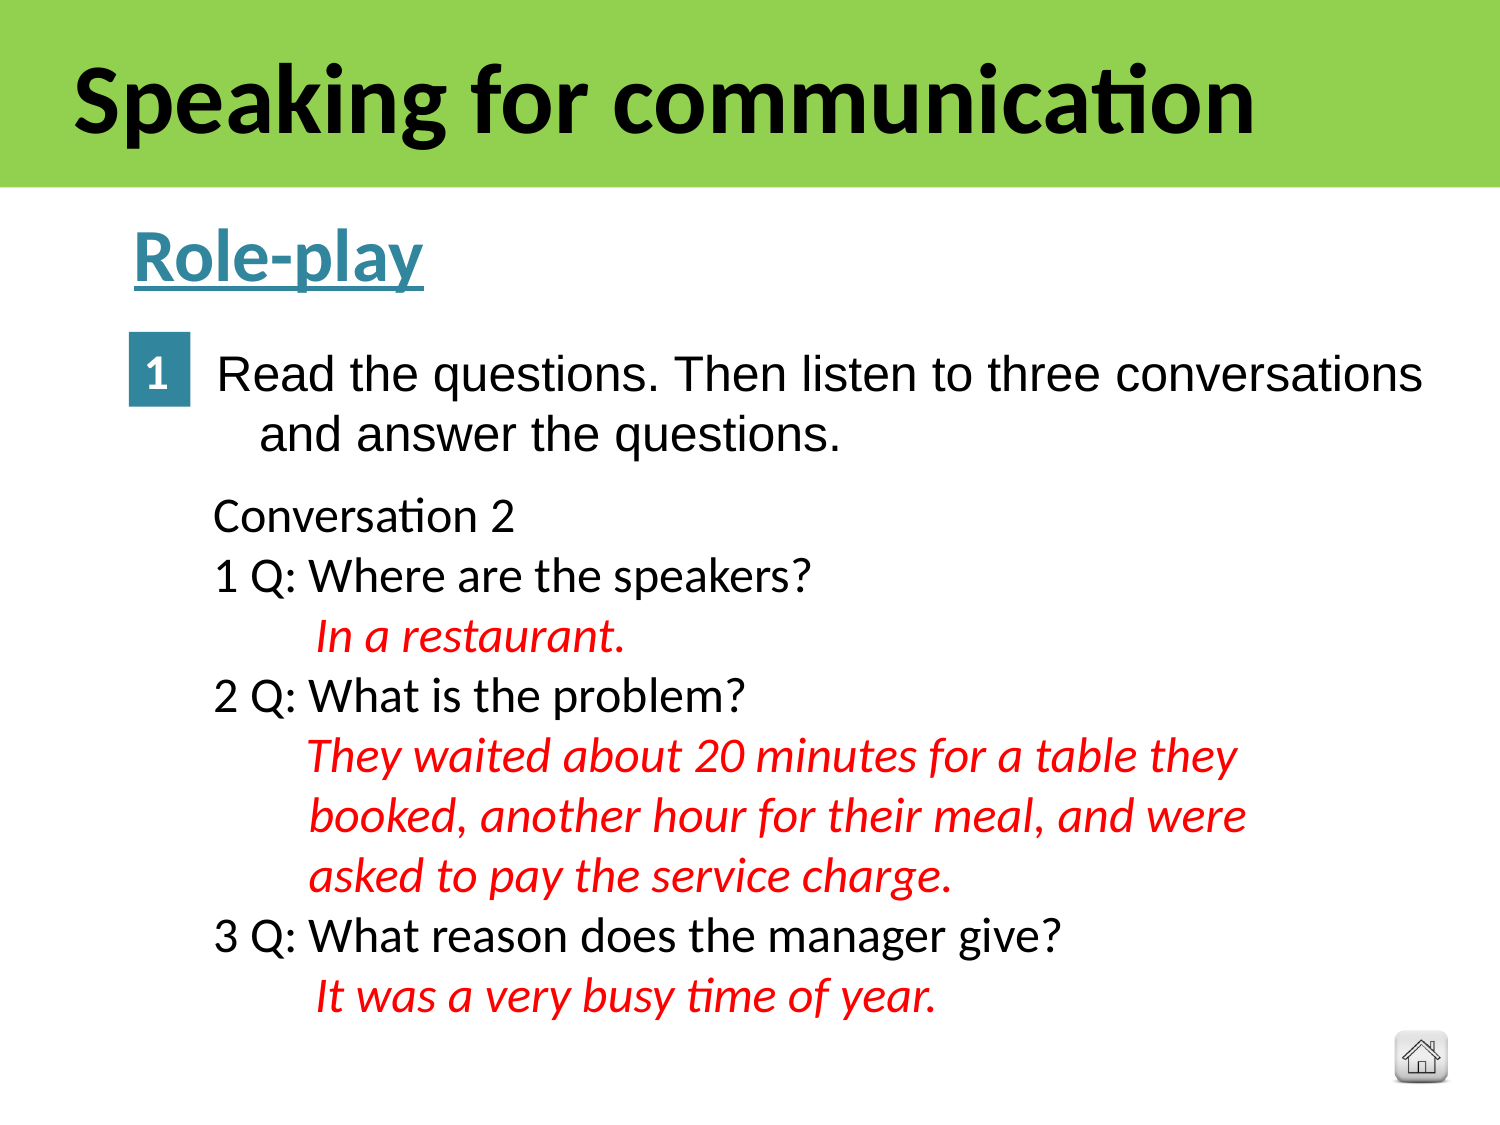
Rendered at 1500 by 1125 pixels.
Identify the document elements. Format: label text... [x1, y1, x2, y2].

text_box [128, 331, 1442, 471]
text_box Speaking for communication [0, 0, 1500, 190]
text_box Role-play [118, 199, 439, 304]
picture [1382, 1019, 1460, 1097]
text_box Conversation 2 1 Q: Where are the speakers? In a restaurant. 2 Q: What is the problem? They waited about 20 minutes for a table they booked, another hour for their meal, and were asked to pay the service charge. 3 Q: What reason does the manager give? It was a very busy time of year. [199, 479, 1336, 1030]
